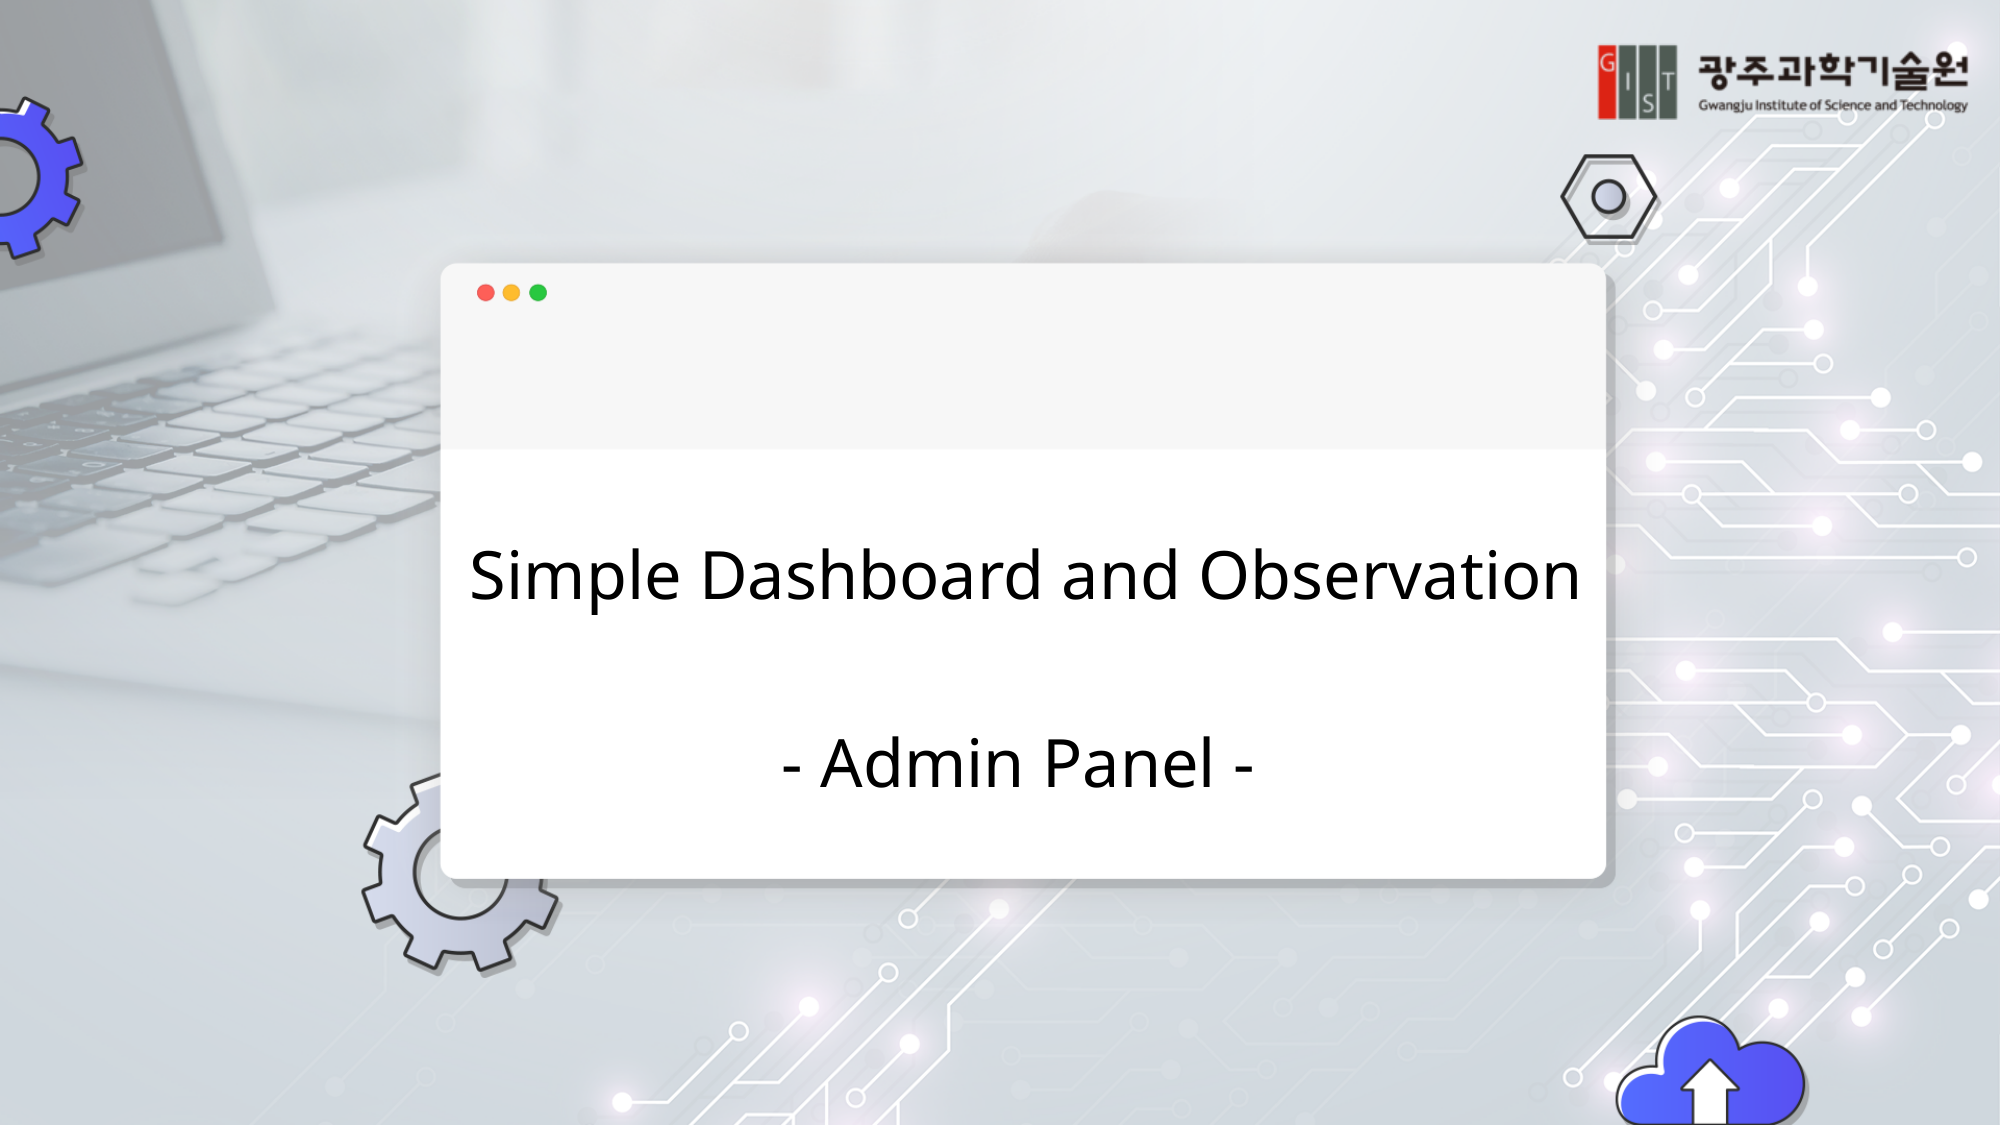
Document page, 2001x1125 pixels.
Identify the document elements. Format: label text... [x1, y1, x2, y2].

text_box Simple Dashboard and Observation - Admin Panel - [454, 512, 1600, 809]
picture [0, 0, 2000, 1125]
